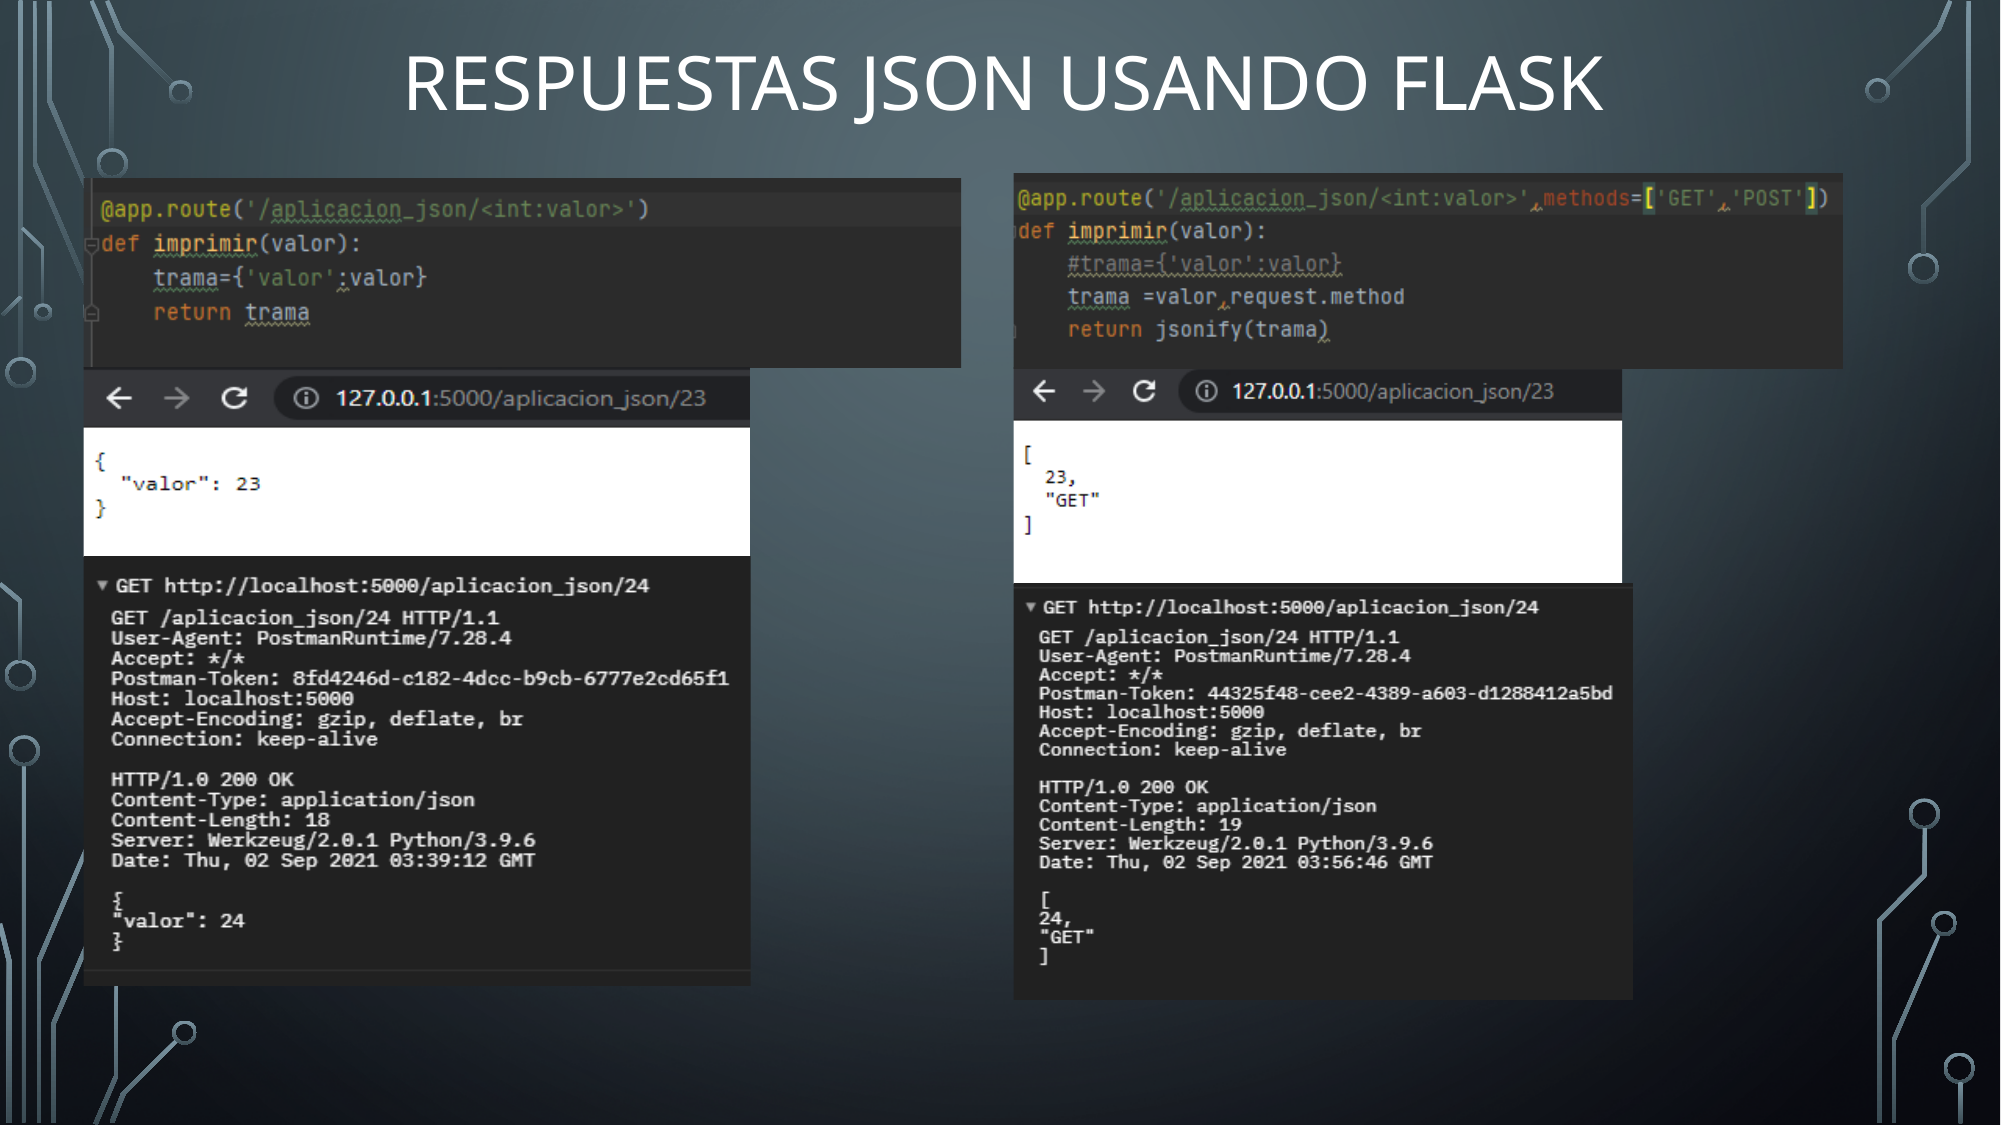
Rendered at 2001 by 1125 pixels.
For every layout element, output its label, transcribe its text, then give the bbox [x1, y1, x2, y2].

picture [83, 178, 962, 986]
title Respuestas json usando FLASK [191, 18, 1817, 154]
picture [1013, 173, 1844, 1000]
